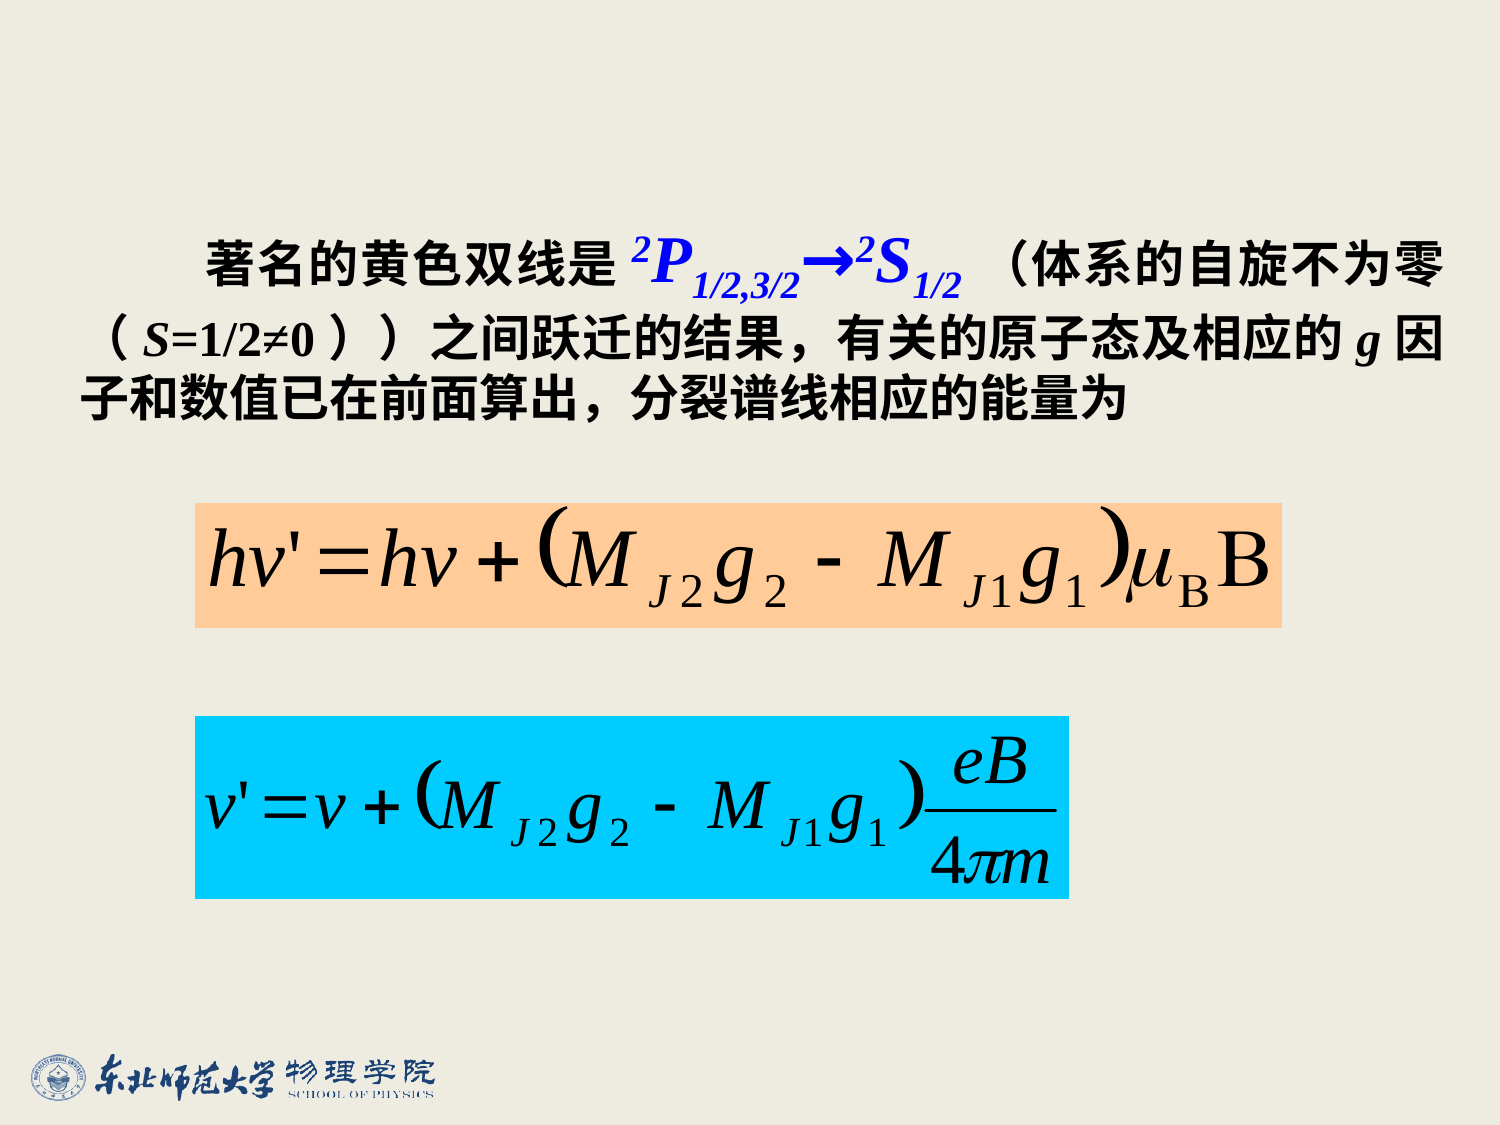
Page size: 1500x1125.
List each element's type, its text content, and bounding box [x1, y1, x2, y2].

text_box 著名的黄色双线是2P1/2,3/2→2S1/2（体系的自旋不为零（S=1/2≠0））之间跃迁的结果，有关的原子态及相应的g因子和数值已在前面算出，分裂谱线相应的能量为 [64, 208, 1459, 434]
picture [20, 1054, 440, 1101]
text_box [194, 503, 1282, 629]
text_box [194, 715, 1070, 900]
